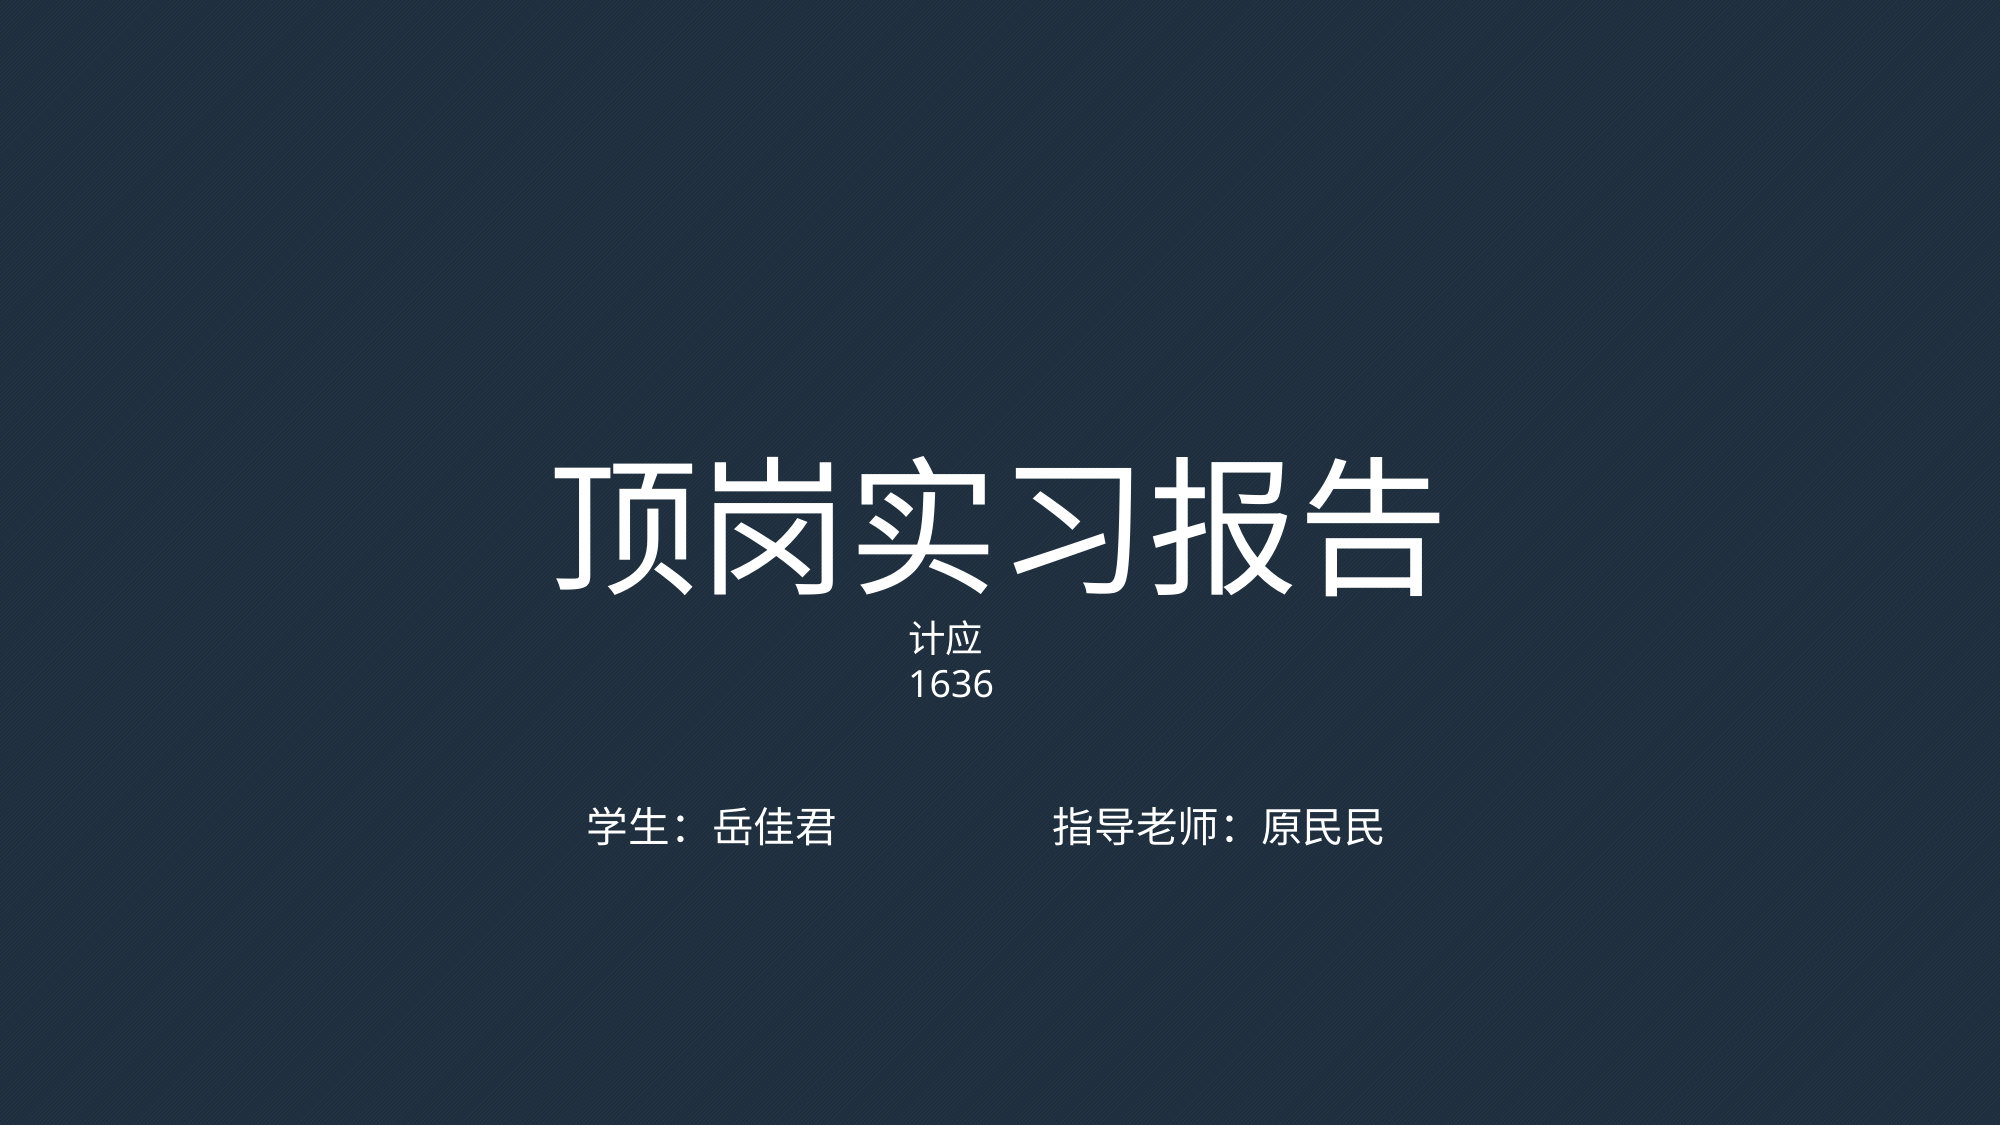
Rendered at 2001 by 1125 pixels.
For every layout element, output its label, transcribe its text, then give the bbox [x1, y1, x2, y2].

text_box 学生：岳佳君 [572, 793, 978, 859]
text_box 顶岗实习报告 [291, 425, 1706, 621]
text_box 计应1636 [893, 607, 1092, 712]
text_box 指导老师：原民民 [1037, 793, 1449, 859]
